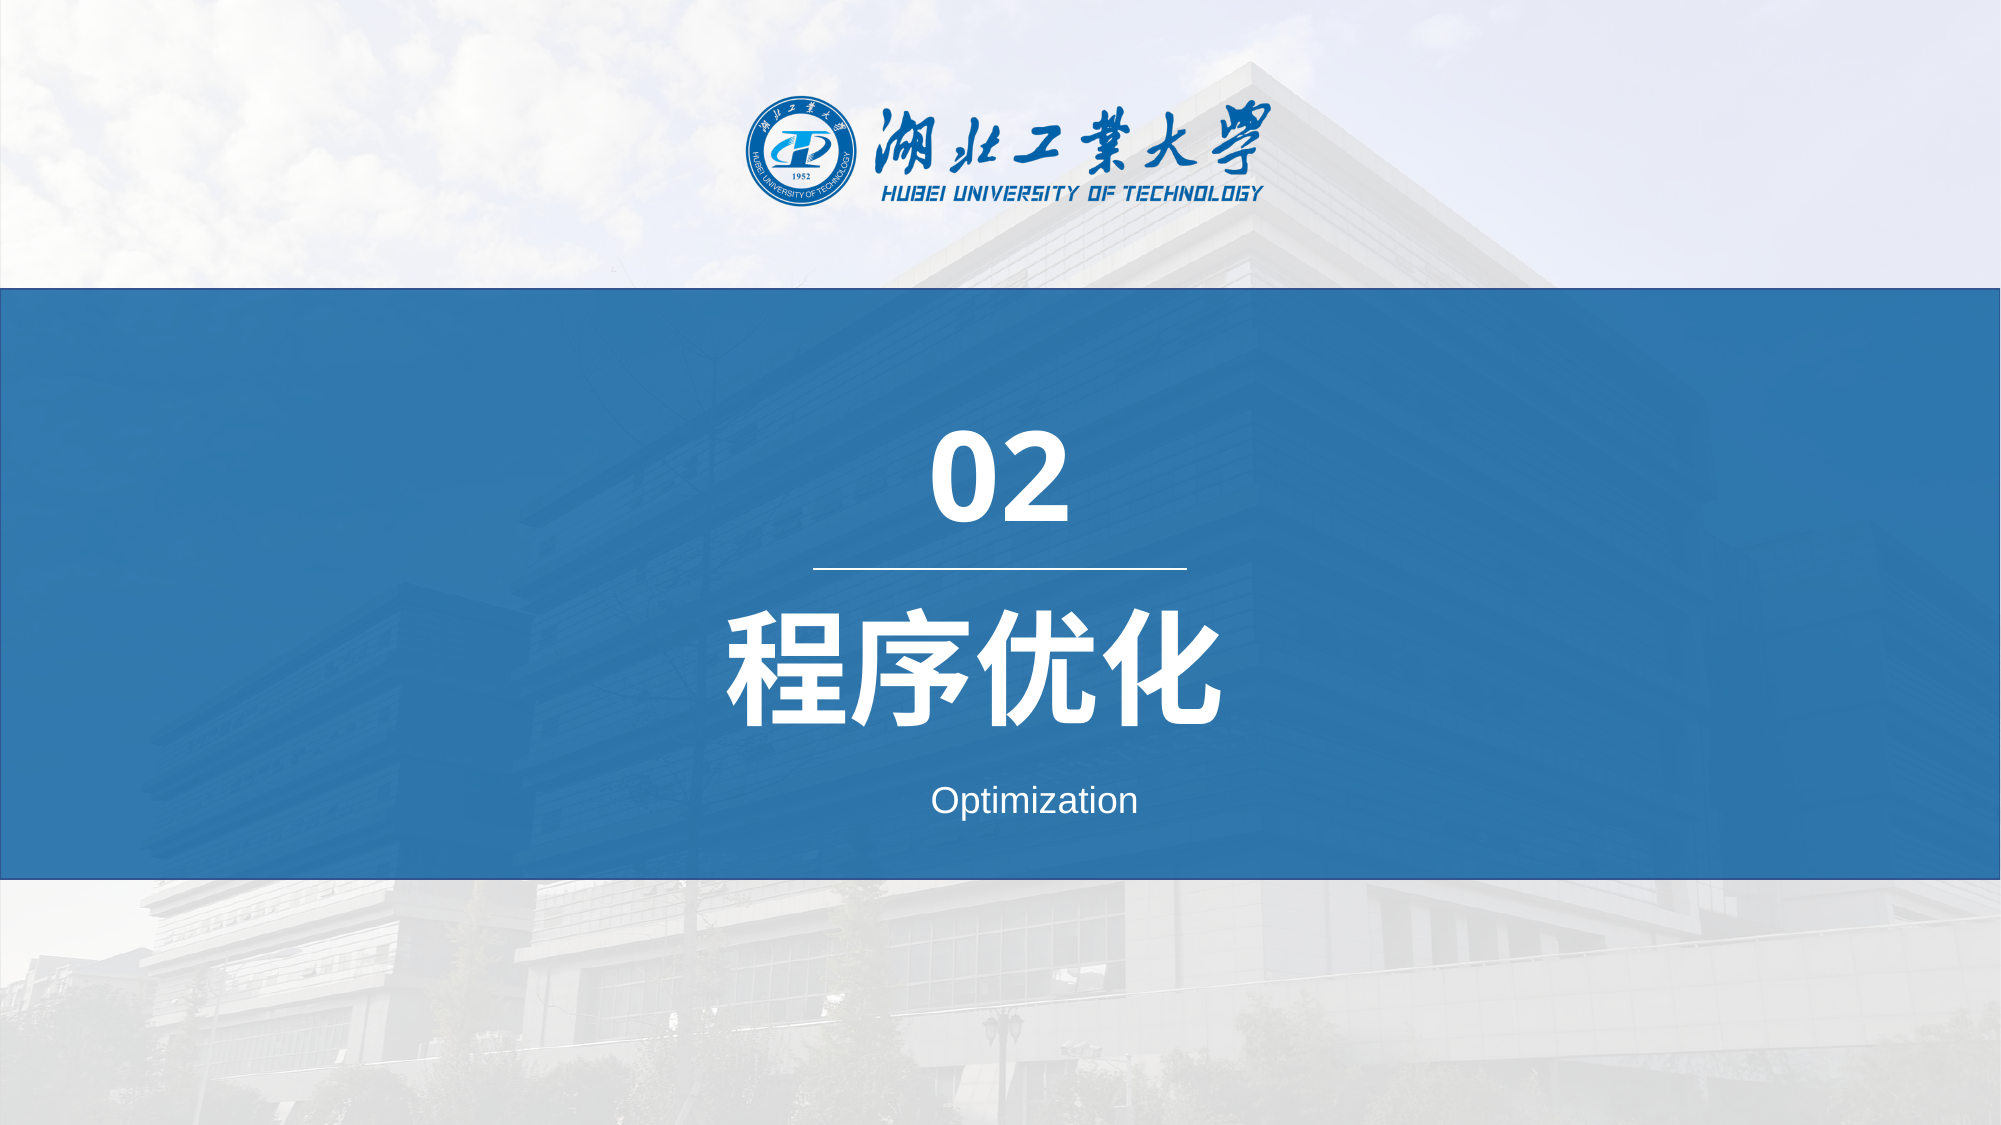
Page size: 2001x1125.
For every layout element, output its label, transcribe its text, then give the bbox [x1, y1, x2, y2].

picture [644, 0, 1356, 347]
text_box Optimization [915, 768, 1154, 829]
list 程序优化 [709, 582, 2000, 749]
list 02 [813, 406, 1187, 582]
